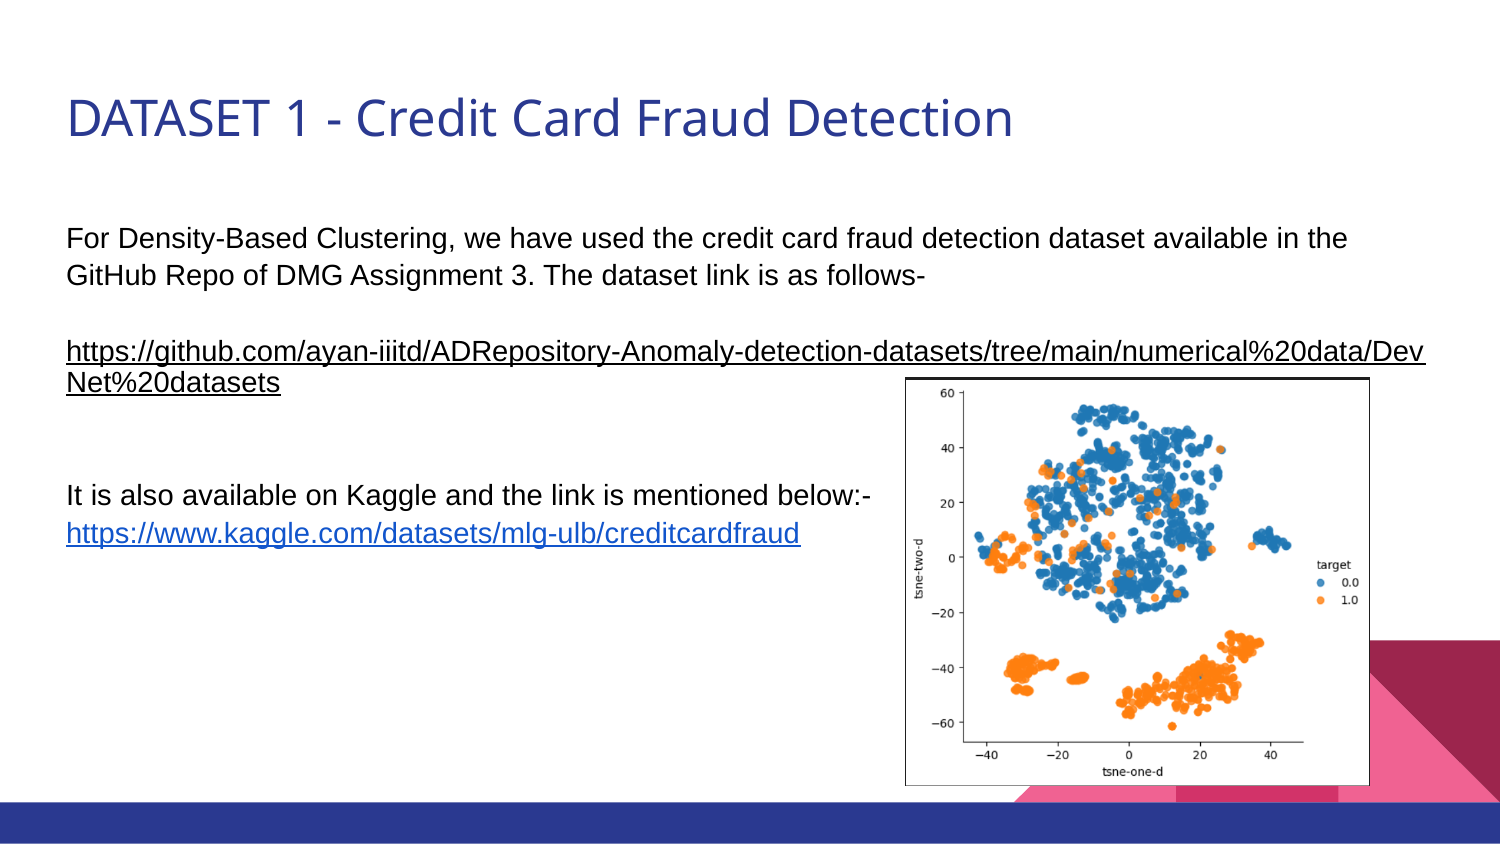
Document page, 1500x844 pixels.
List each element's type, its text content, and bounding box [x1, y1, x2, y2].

title DATASET 1 - Credit Card Fraud Detection [51, 67, 1449, 167]
picture [904, 377, 1370, 786]
list For Density-Based Clustering, we have used the credit card fraud detection dataset available in the GitHub Repo of DMG Assignment 3. The dataset link is as follows- https://github.com/ayan-iiitd/ADRepository-Anomaly-detection-datasets/tree/main/numerical%20data/DevNet%20datasets It is also available on Kaggle and the link is mentioned below:- https://www.kaggle.com/datasets/mlg-ulb/creditcardfraud [51, 201, 1449, 750]
